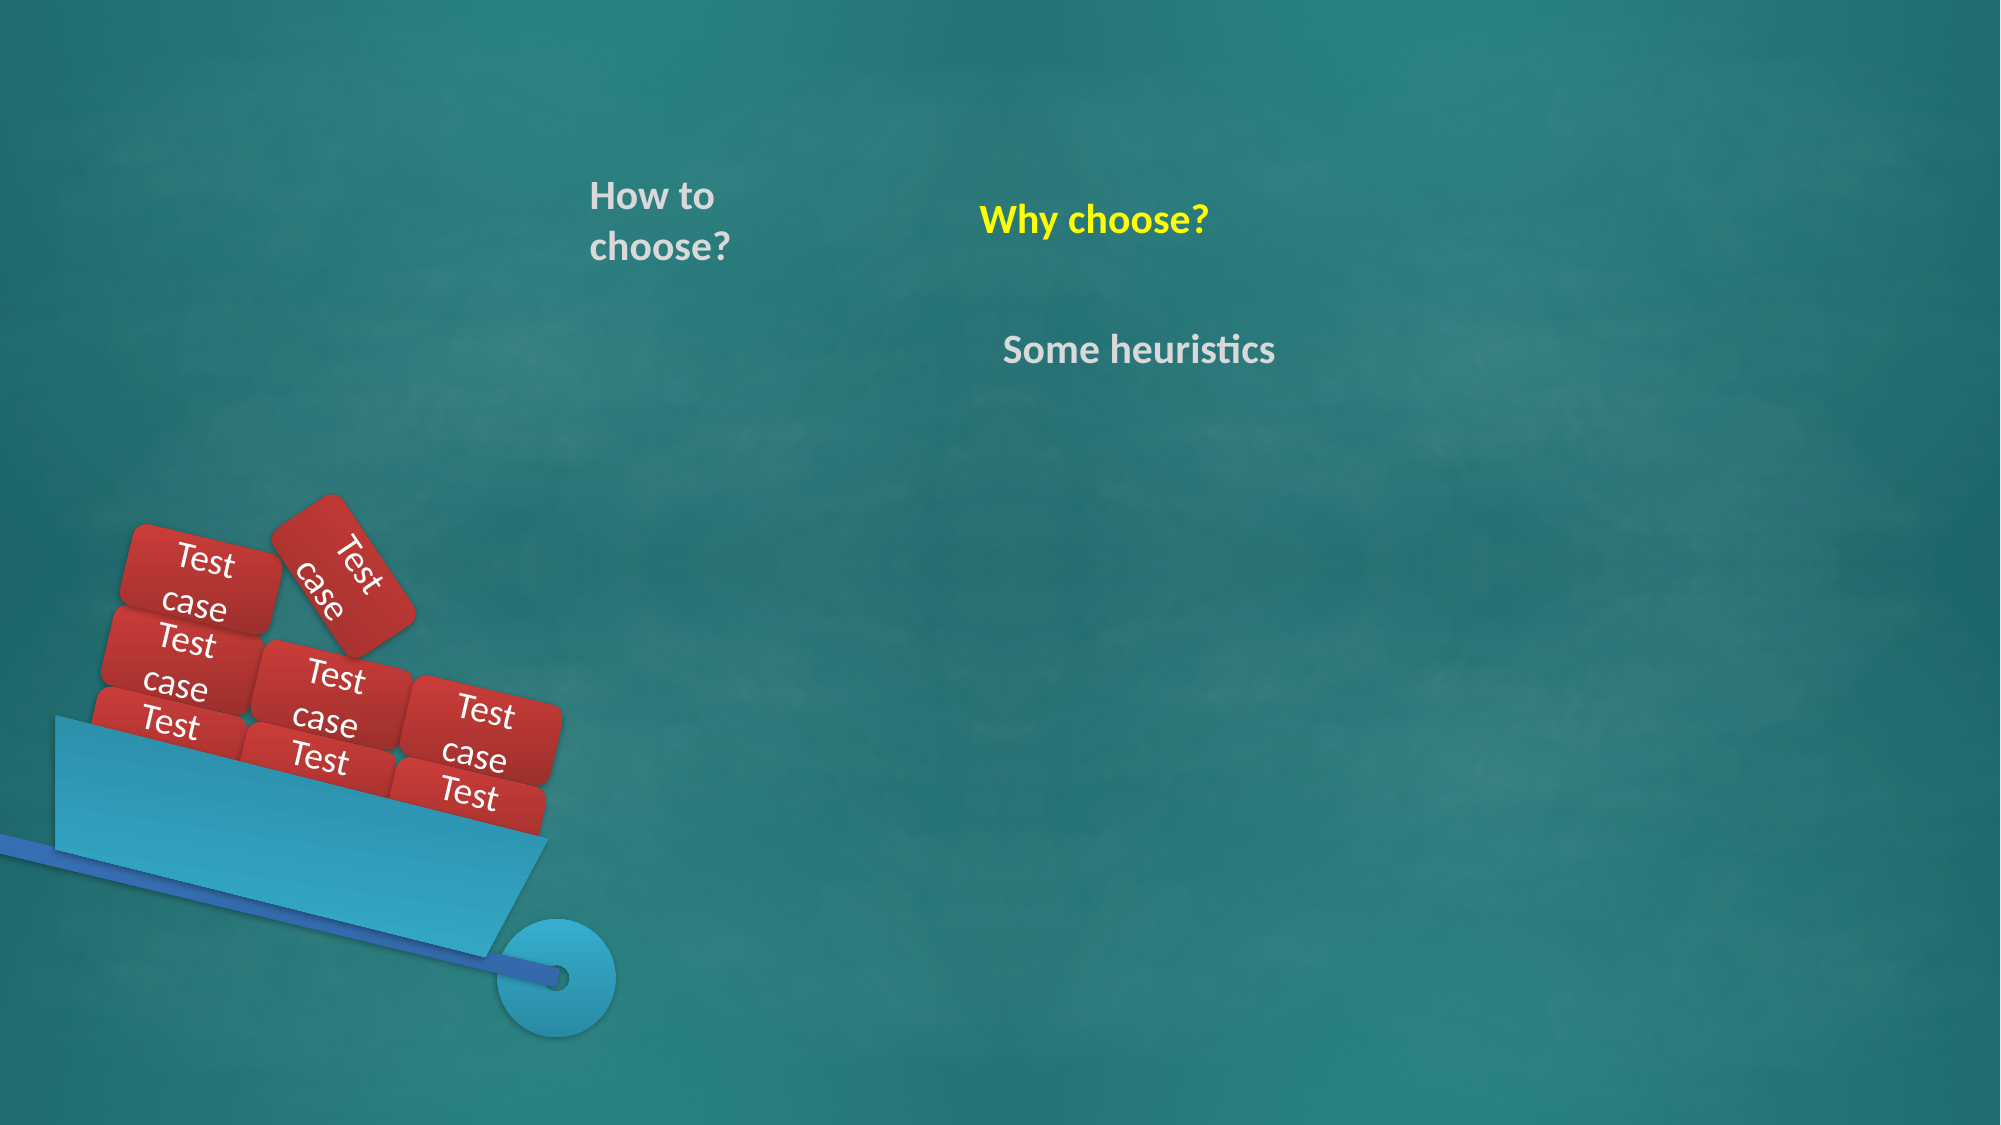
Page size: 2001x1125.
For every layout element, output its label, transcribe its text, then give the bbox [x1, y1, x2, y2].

text_box How to choose? [574, 160, 764, 276]
text_box Some heuristics [988, 314, 1296, 380]
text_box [0, 527, 635, 1007]
text_box Why choose? [964, 184, 1390, 250]
picture [0, 0, 2001, 1125]
